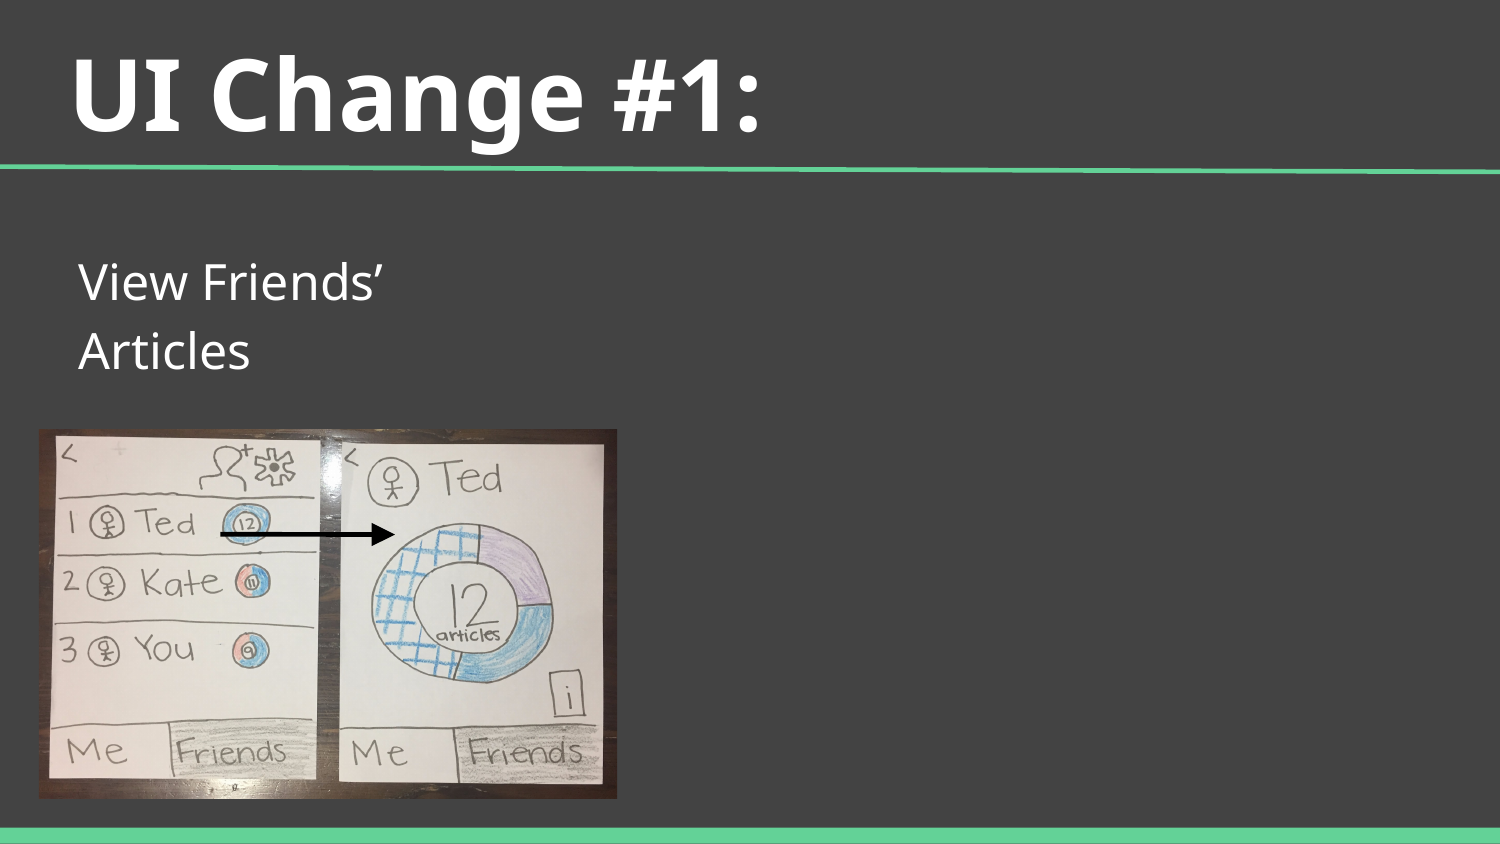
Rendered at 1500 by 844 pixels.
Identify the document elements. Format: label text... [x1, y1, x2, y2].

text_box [0, 166, 1500, 173]
text_box View Friends’ Articles [63, 226, 471, 381]
title UI Change #1: [53, 16, 1452, 164]
picture [38, 324, 618, 844]
